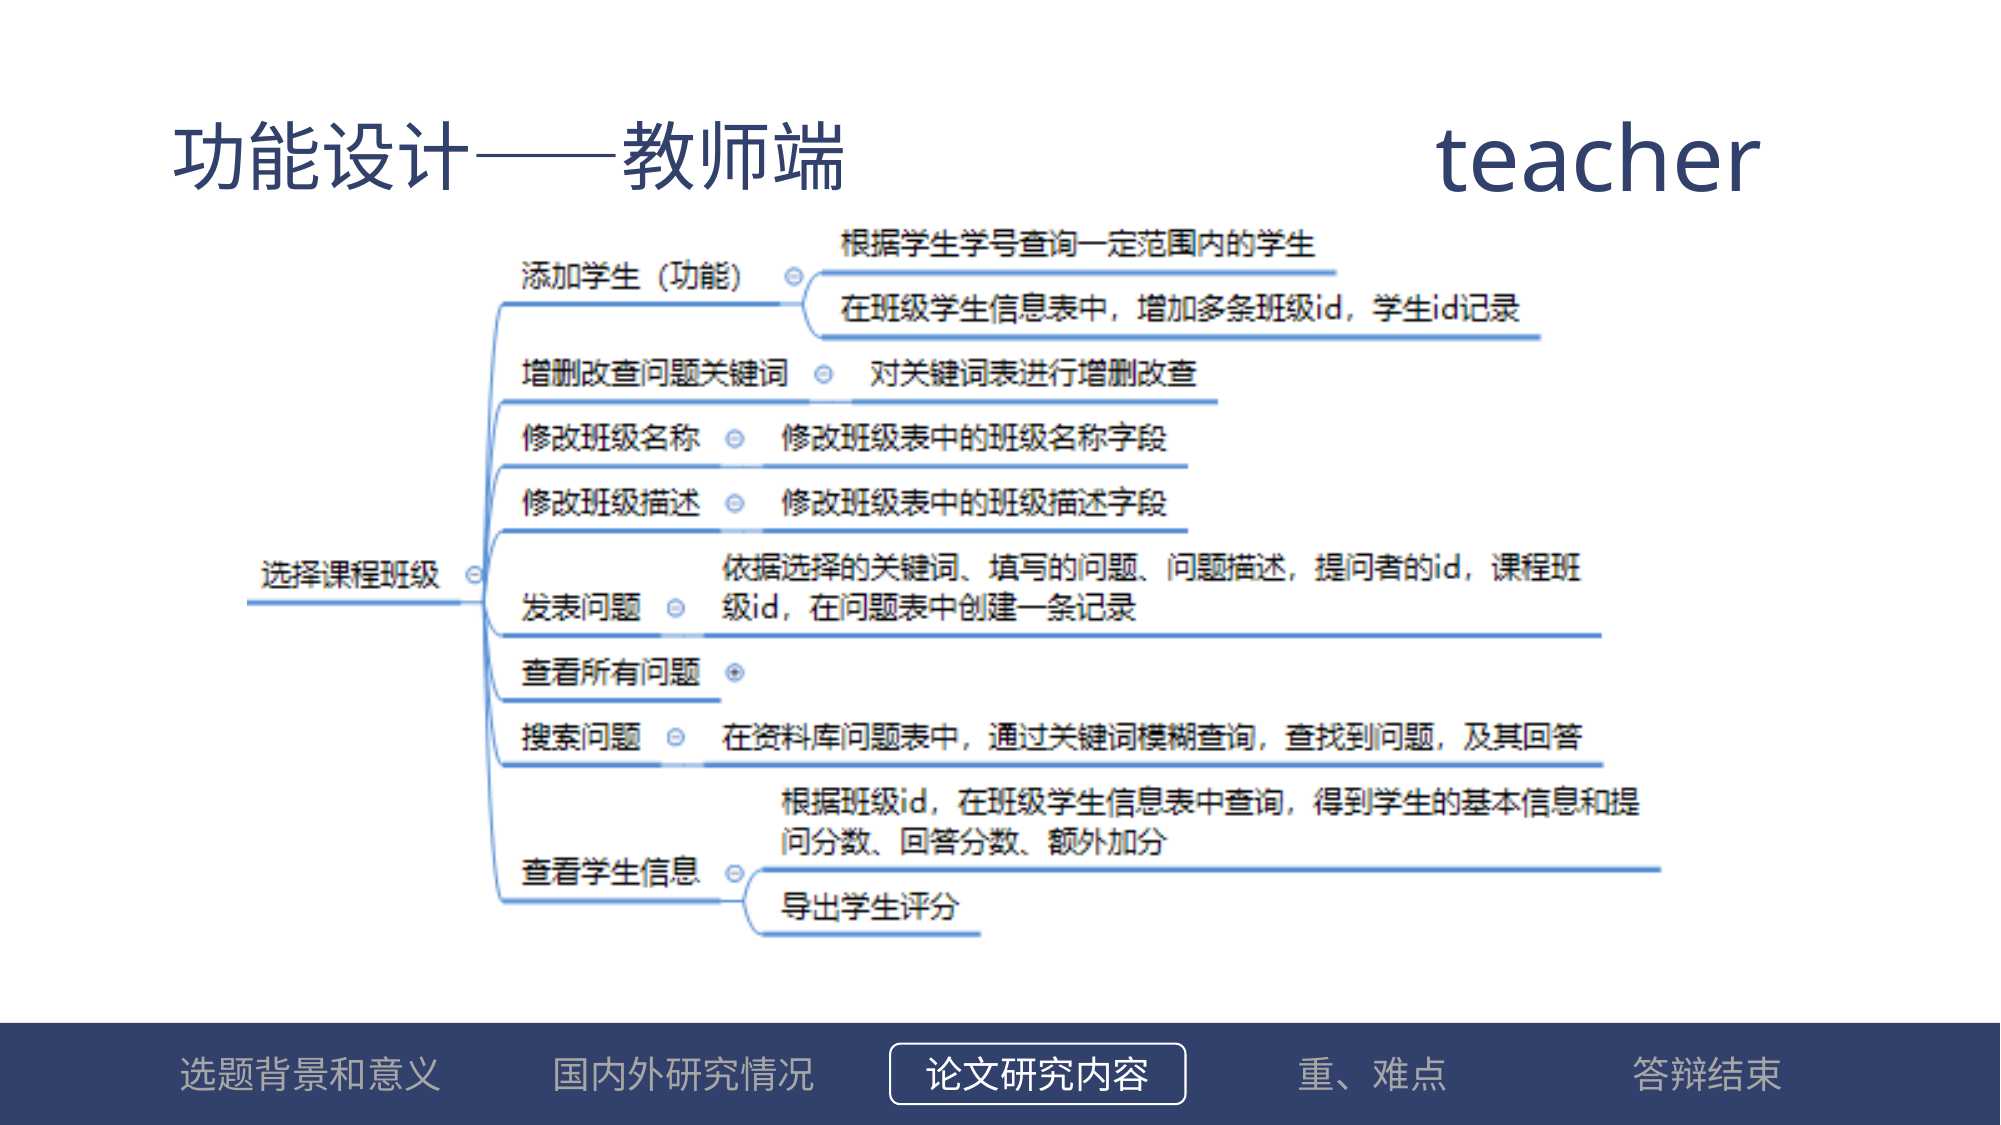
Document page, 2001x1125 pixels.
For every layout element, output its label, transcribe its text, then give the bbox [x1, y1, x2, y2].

text_box 选题背景和意义 [164, 1043, 458, 1104]
text_box [0, 1022, 2000, 1125]
text_box 国内外研究情况 [537, 1043, 831, 1104]
text_box 重、难点 [1282, 1043, 1463, 1104]
text_box teacher [1420, 91, 1778, 217]
text_box 功能设计——教师端 [156, 102, 861, 207]
text_box [889, 1042, 1187, 1106]
picture [247, 225, 1737, 958]
text_box 答辩结束 [1617, 1043, 1798, 1104]
